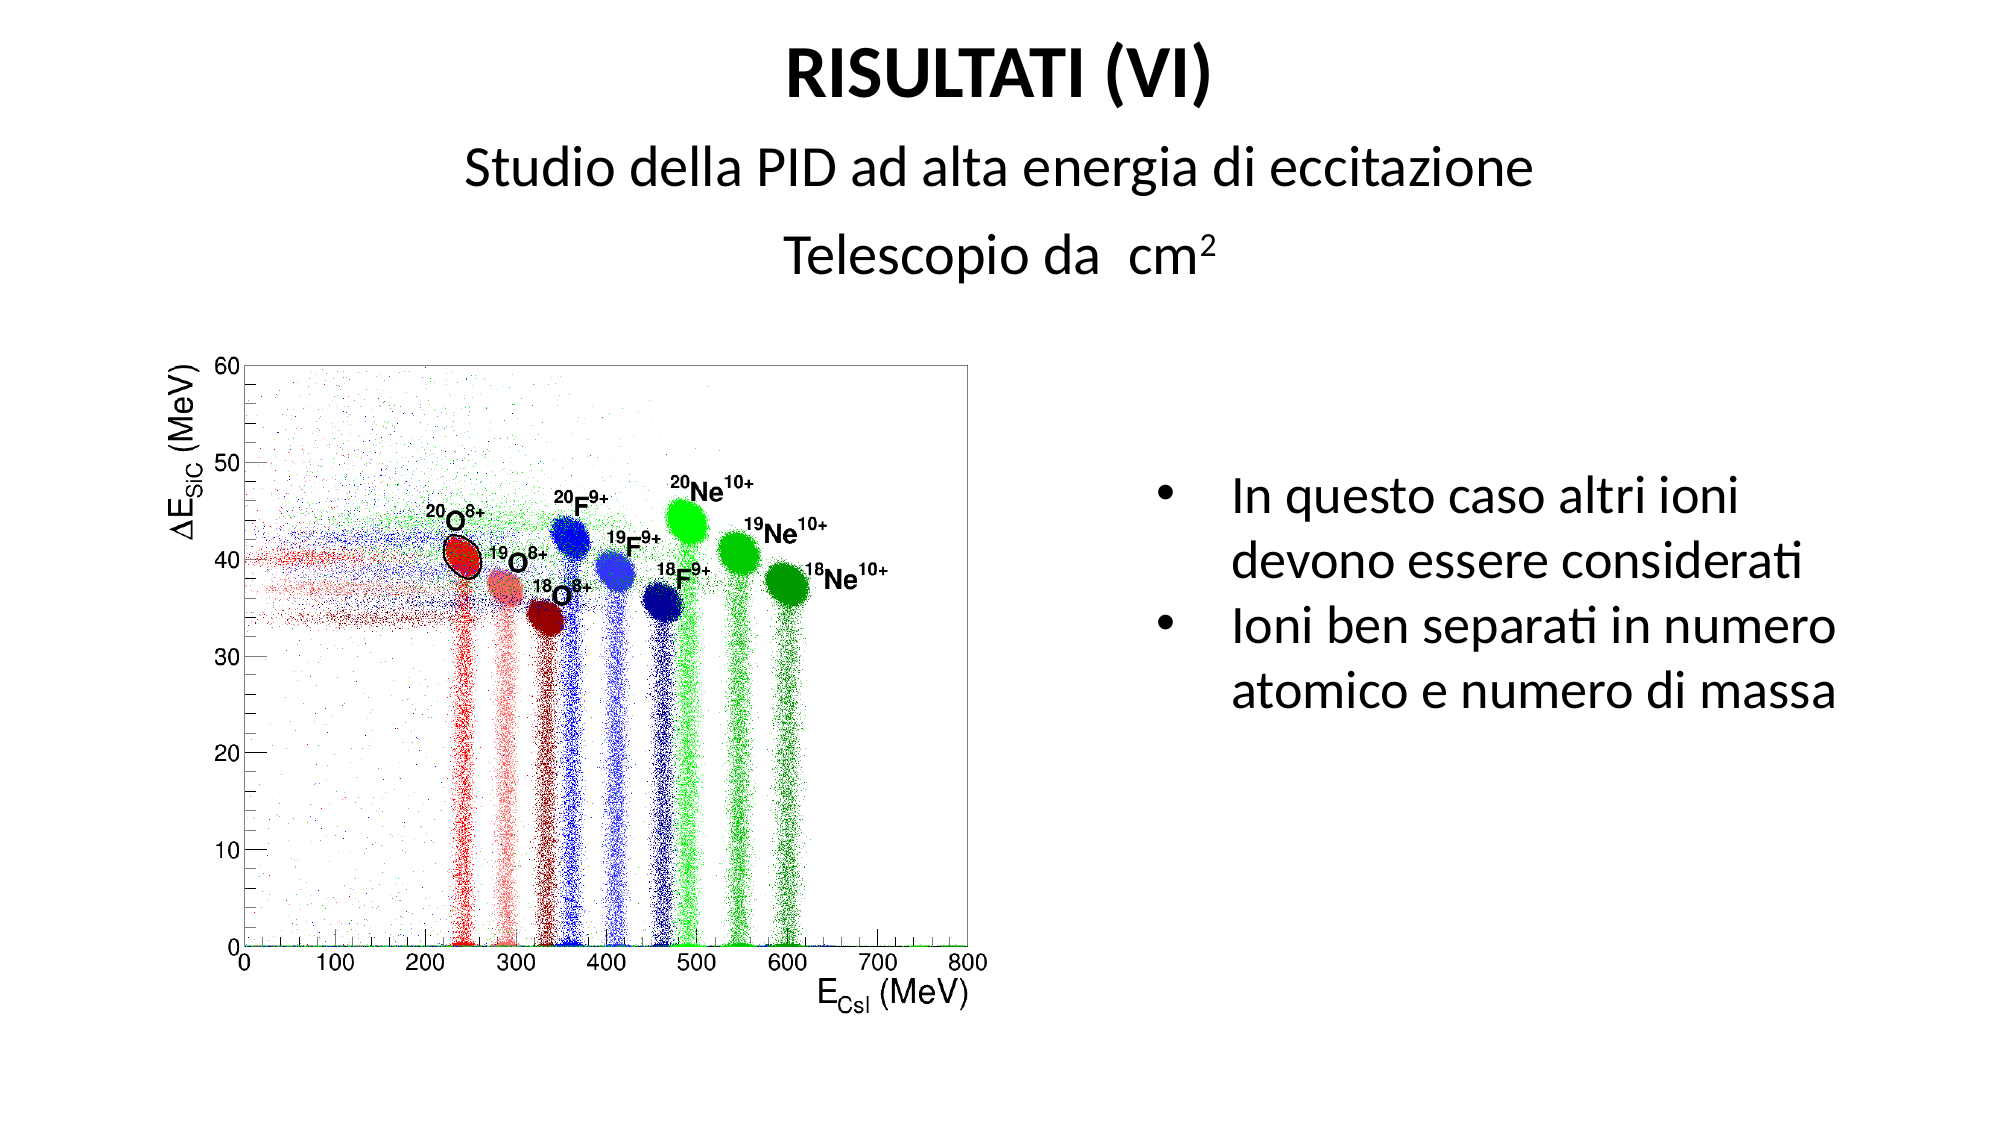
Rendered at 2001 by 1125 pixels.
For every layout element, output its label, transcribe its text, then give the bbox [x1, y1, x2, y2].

text_box In questo caso altri ioni devono essere considerati Ioni ben separati in numero atomico e numero di massa [1141, 452, 1858, 727]
text_box Studio della PID ad alta energia di eccitazione [391, 120, 1609, 206]
text_box RISULTATI (VI) [256, 14, 1743, 120]
picture [154, 292, 1058, 1019]
